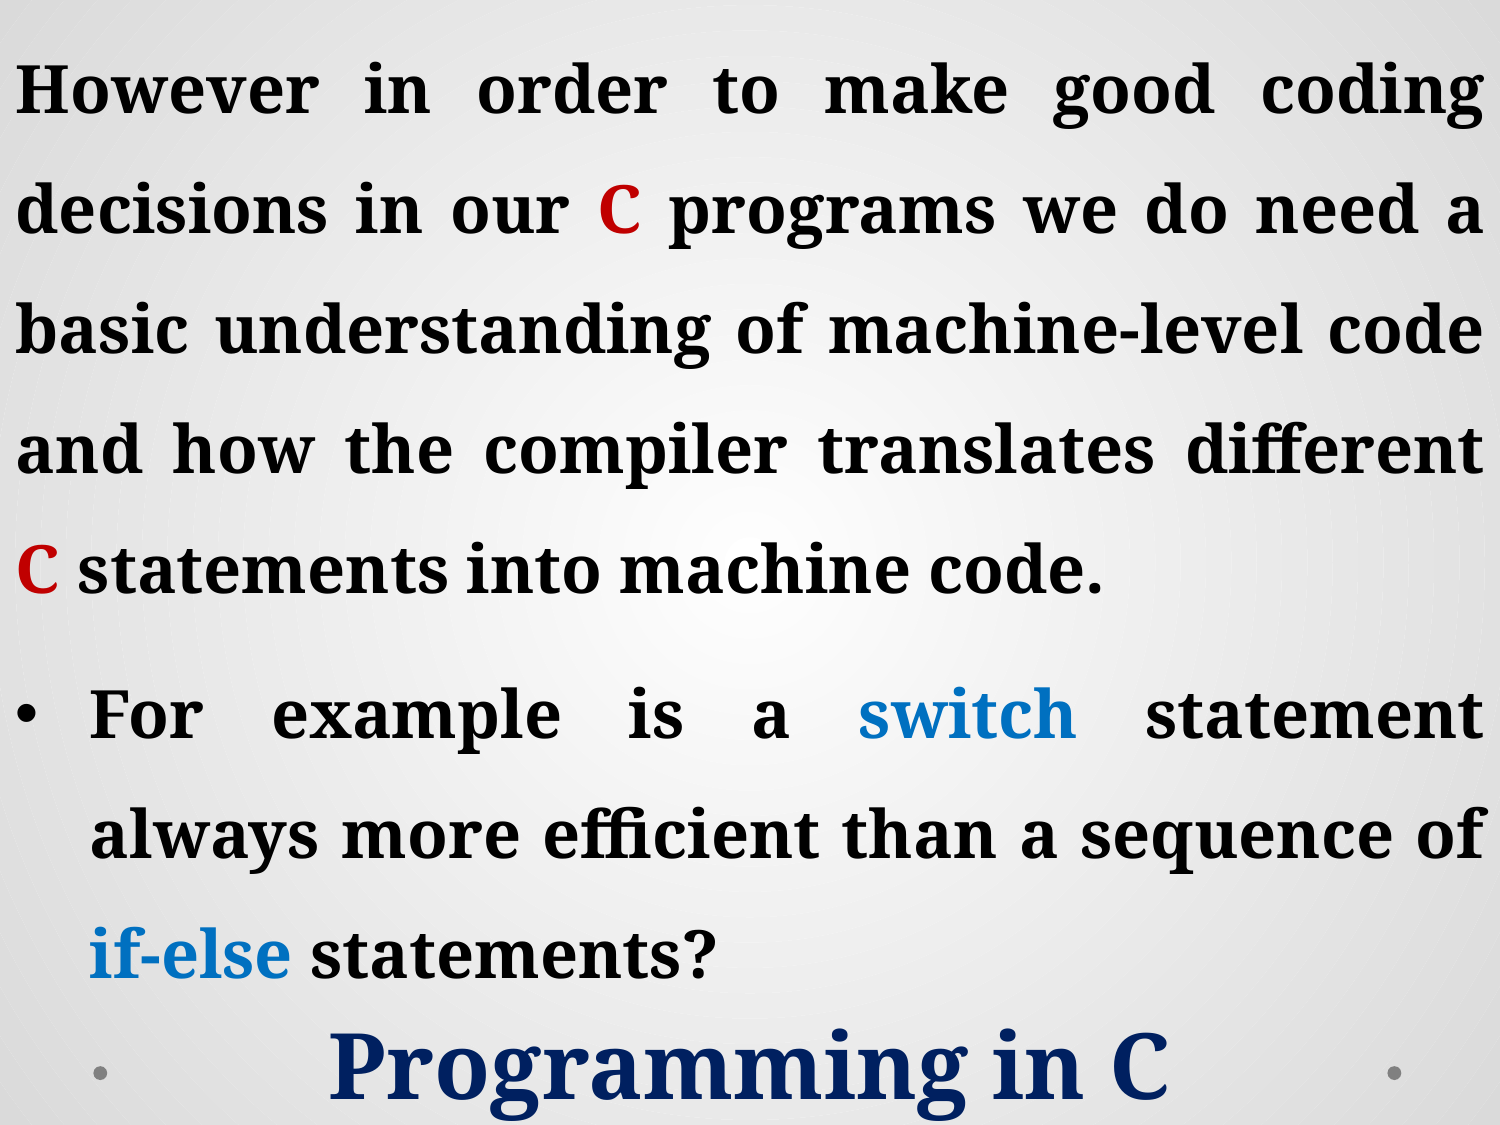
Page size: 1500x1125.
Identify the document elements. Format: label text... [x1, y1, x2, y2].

text_box Programming in C [0, 1012, 1500, 1125]
